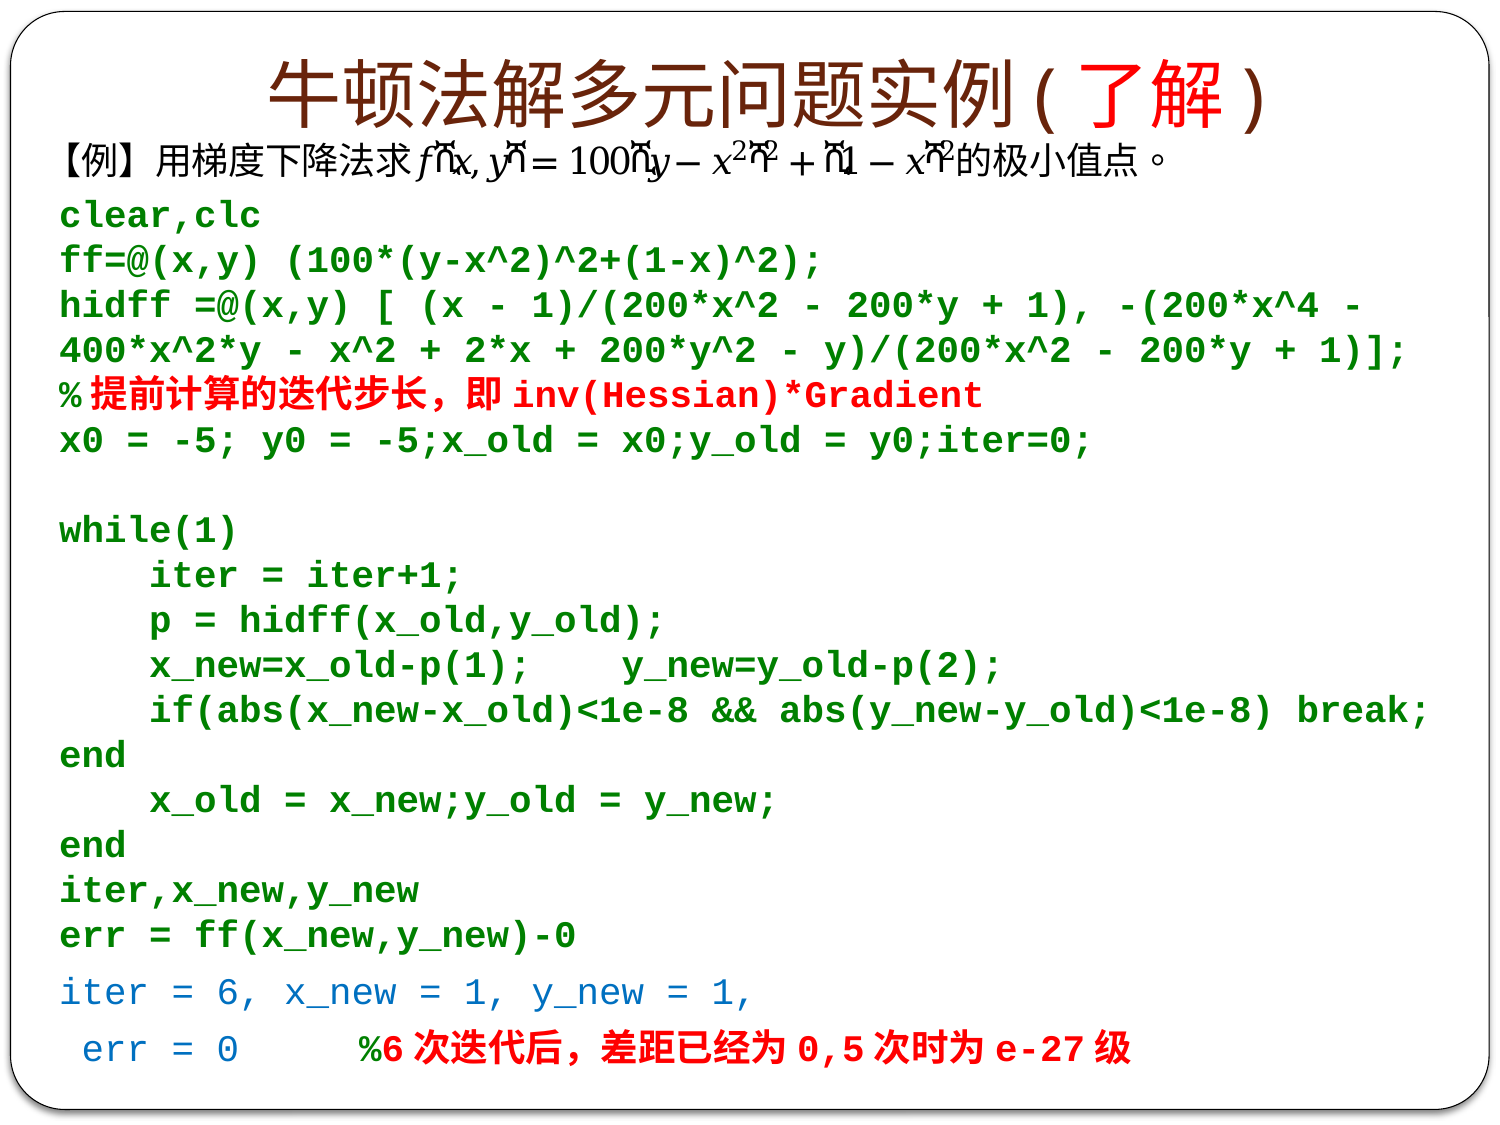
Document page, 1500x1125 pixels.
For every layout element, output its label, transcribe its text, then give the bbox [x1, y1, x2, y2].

title 牛顿法解多元问题实例(了解) [128, 0, 1404, 133]
picture [44, 135, 1500, 187]
text_box clear,clc ff=@(x,y) (100*(y-x^2)^2+(1-x)^2); hidff =@(x,y) [ (x - 1)/(200*x^2 - 200*y + 1), -(200*x^4 - 400*x^2*y - x^2 + 2*x + 200*y^2 - y)/(200*x^2 - 200*y + 1)]; %提前计算的迭代步长，即inv(Hessian)*Gradient x0 = -5; y0 = -5;x_old = x0;y_old = y0;iter=0; while(1) iter = iter+1; p = hidff(x_old,y_old); x_new=x_old-p(1); y_new=y_old-p(2); if(abs(x_new-x_old)<1e-8 && abs(y_new-y_old)<1e-8) break; end x_old = x_new;y_old = y_new; end iter,x_new,y_new err = ff(x_new,y_new)-0 iter = 6, x_new = 1, y_new = 1, err = 0 %6次迭代后，差距已经为0,5次时为e-27级 [44, 196, 1456, 1077]
